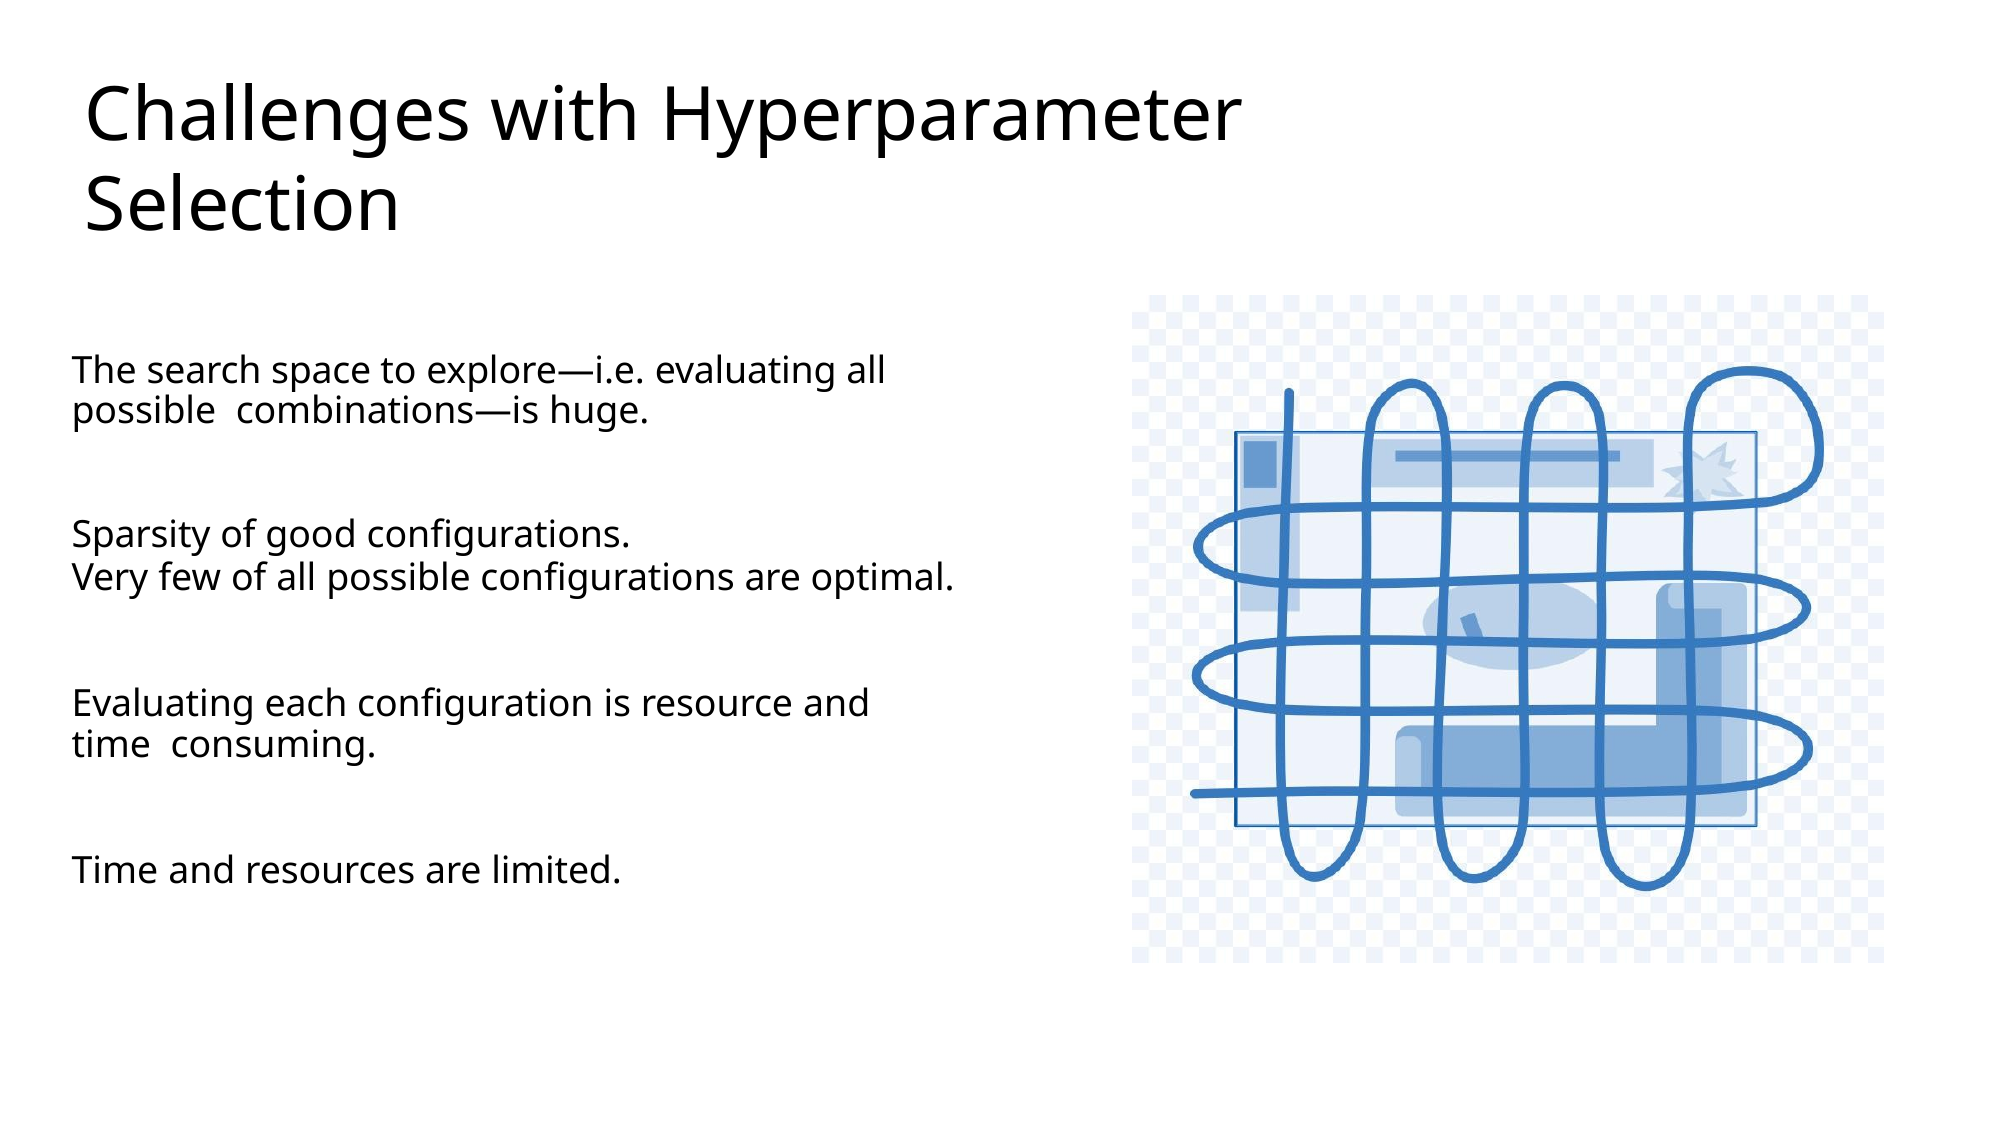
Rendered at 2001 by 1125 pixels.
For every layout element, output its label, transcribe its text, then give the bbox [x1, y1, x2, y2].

text_box The search space to explore—i.e. evaluating all possible combinations—is huge. Sparsity of good configurations. Very few of all possible configurations are optimal. Evaluating each configuration is resource and time consuming. Time and resources are limited. [69, 343, 986, 891]
picture [1132, 295, 1884, 963]
title Challenges with Hyperparameter Selection [82, 63, 1533, 254]
